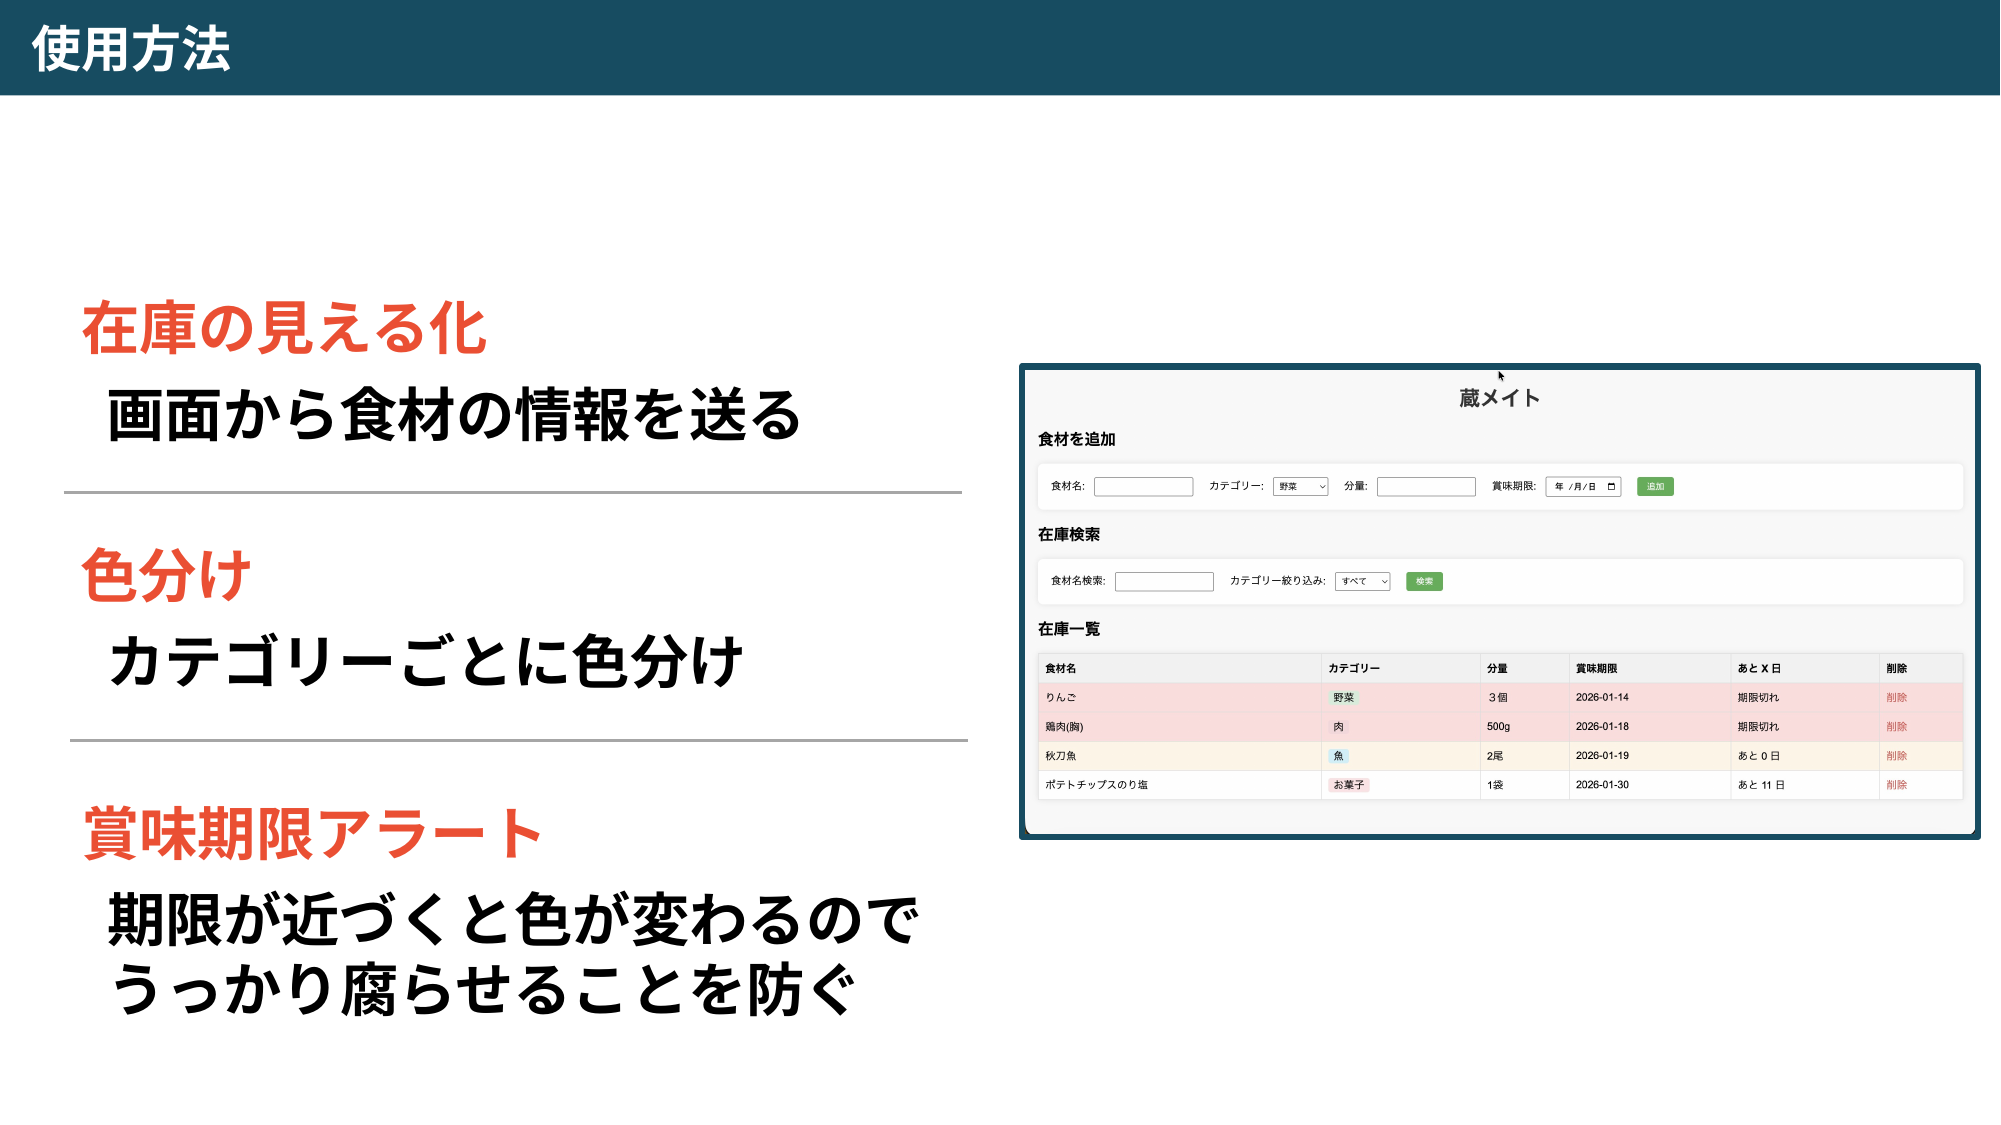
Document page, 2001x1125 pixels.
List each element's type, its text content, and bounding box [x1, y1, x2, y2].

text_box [63, 283, 826, 458]
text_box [63, 788, 943, 1033]
text_box [0, 0, 2000, 97]
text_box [63, 531, 767, 705]
picture [1024, 369, 1976, 835]
text_box 使用方法 [16, 9, 247, 85]
